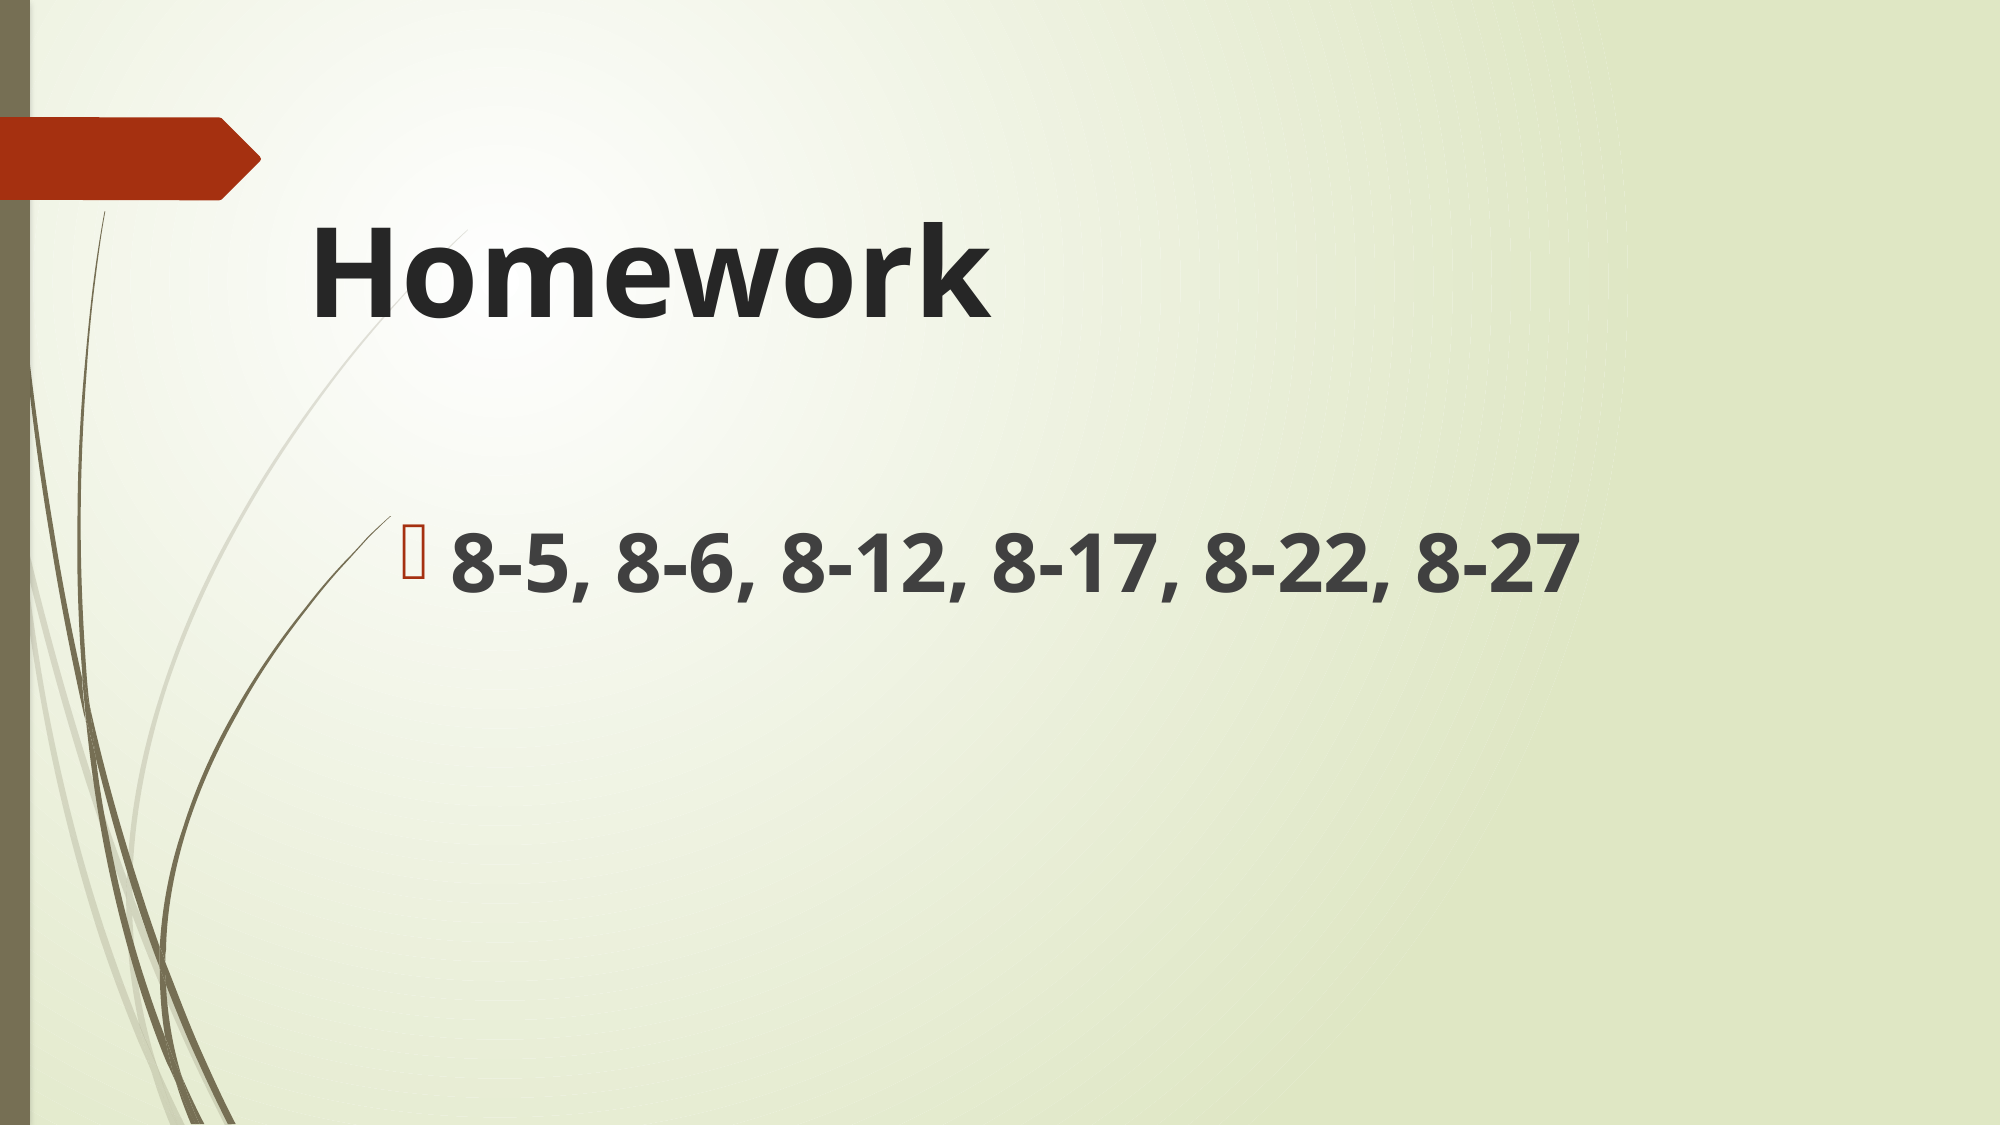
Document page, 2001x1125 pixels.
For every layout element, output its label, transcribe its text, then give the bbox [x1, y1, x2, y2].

title Homework [291, 184, 1693, 373]
list 8-5, 8-6, 8-12, 8-17, 8-22, 8-27 [385, 503, 1615, 705]
